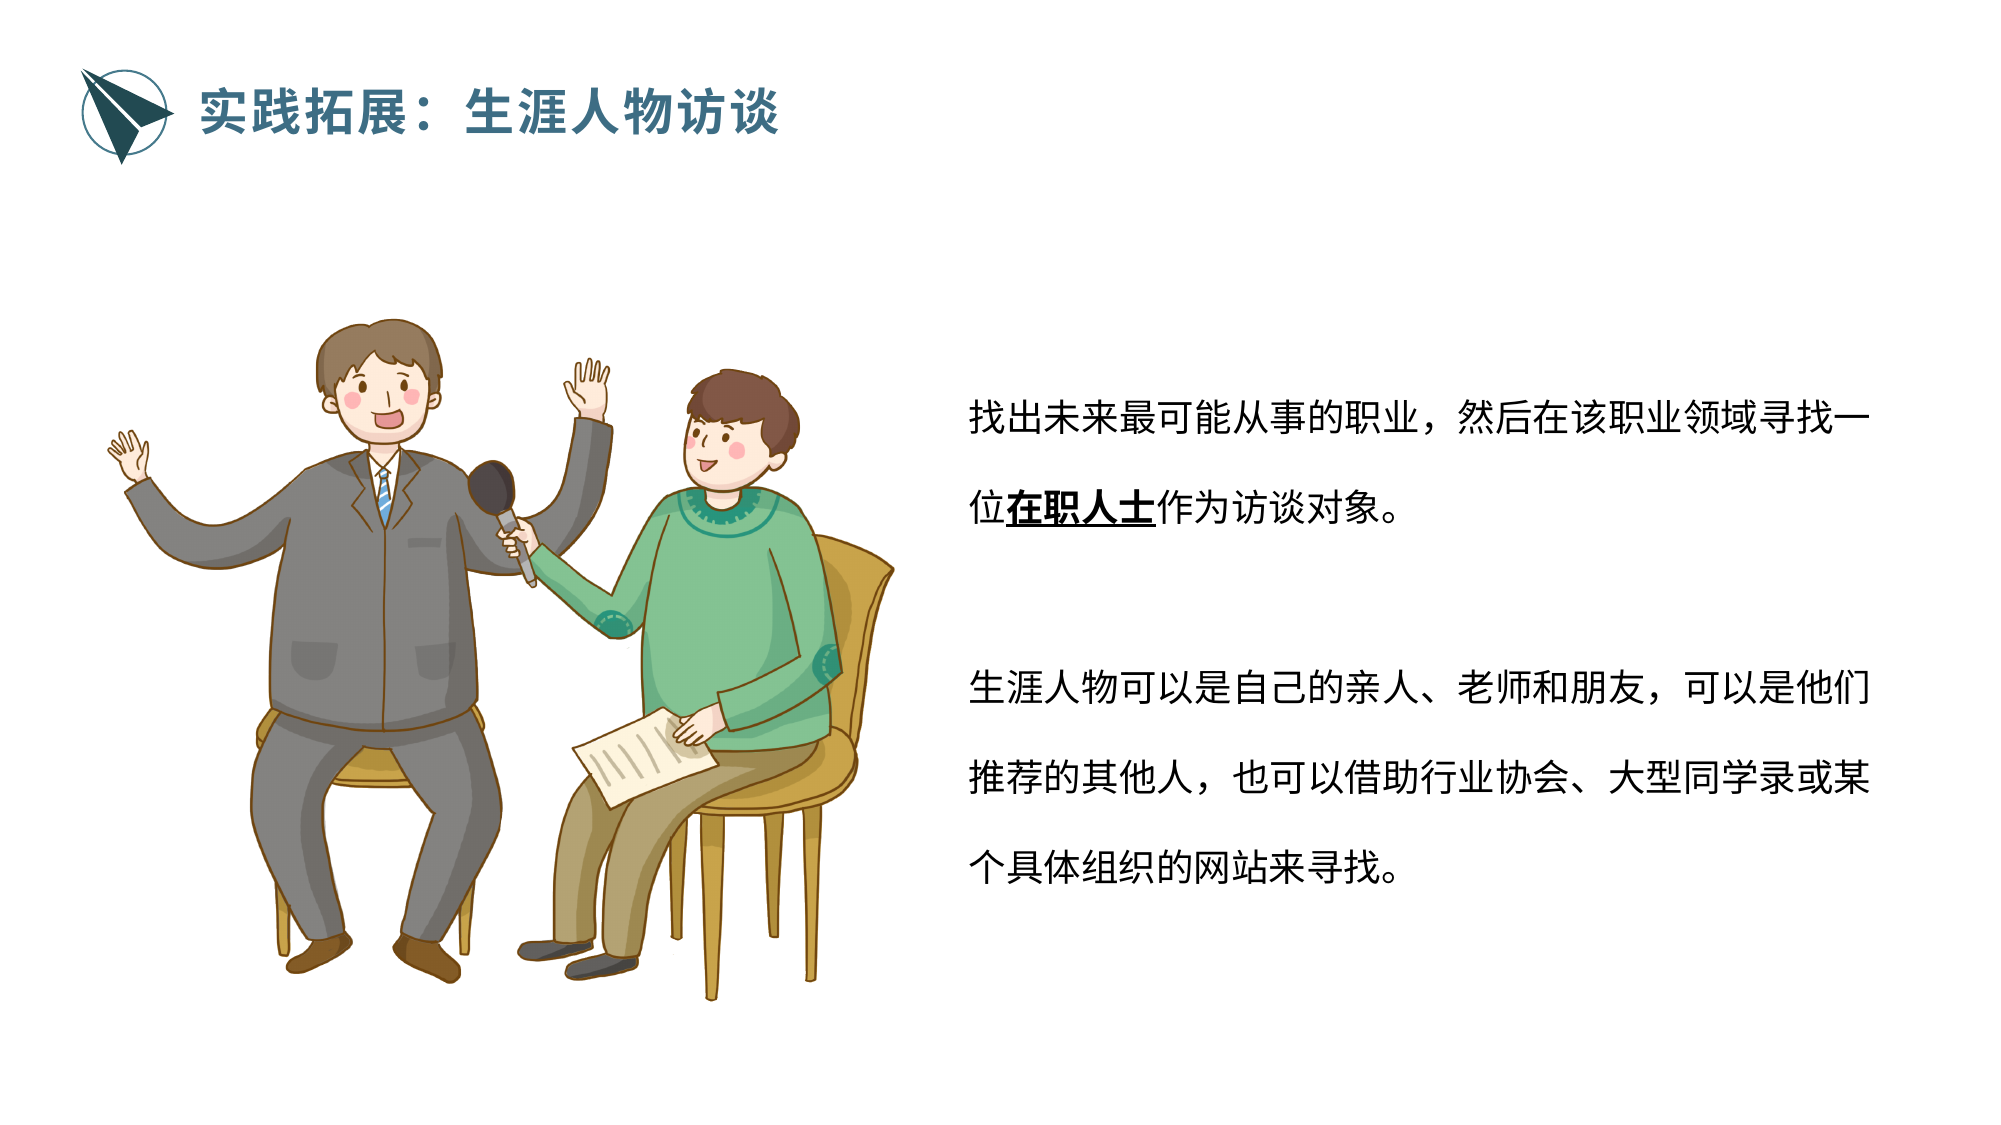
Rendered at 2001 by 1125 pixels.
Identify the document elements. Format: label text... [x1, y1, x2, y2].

picture [89, 250, 922, 1084]
text_box 实践拓展：生涯人物访谈 [183, 72, 1184, 148]
text_box 找出未来最可能从事的职业，然后在该职业领域寻找一位在职人士作为访谈对象。 生涯人物可以是自己的亲人、老师和朋友，可以是他们推荐的其他人，也可以借助行业协会、大型同学录或某个具体组织的网站来寻找。 [953, 341, 1886, 897]
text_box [80, 68, 175, 165]
